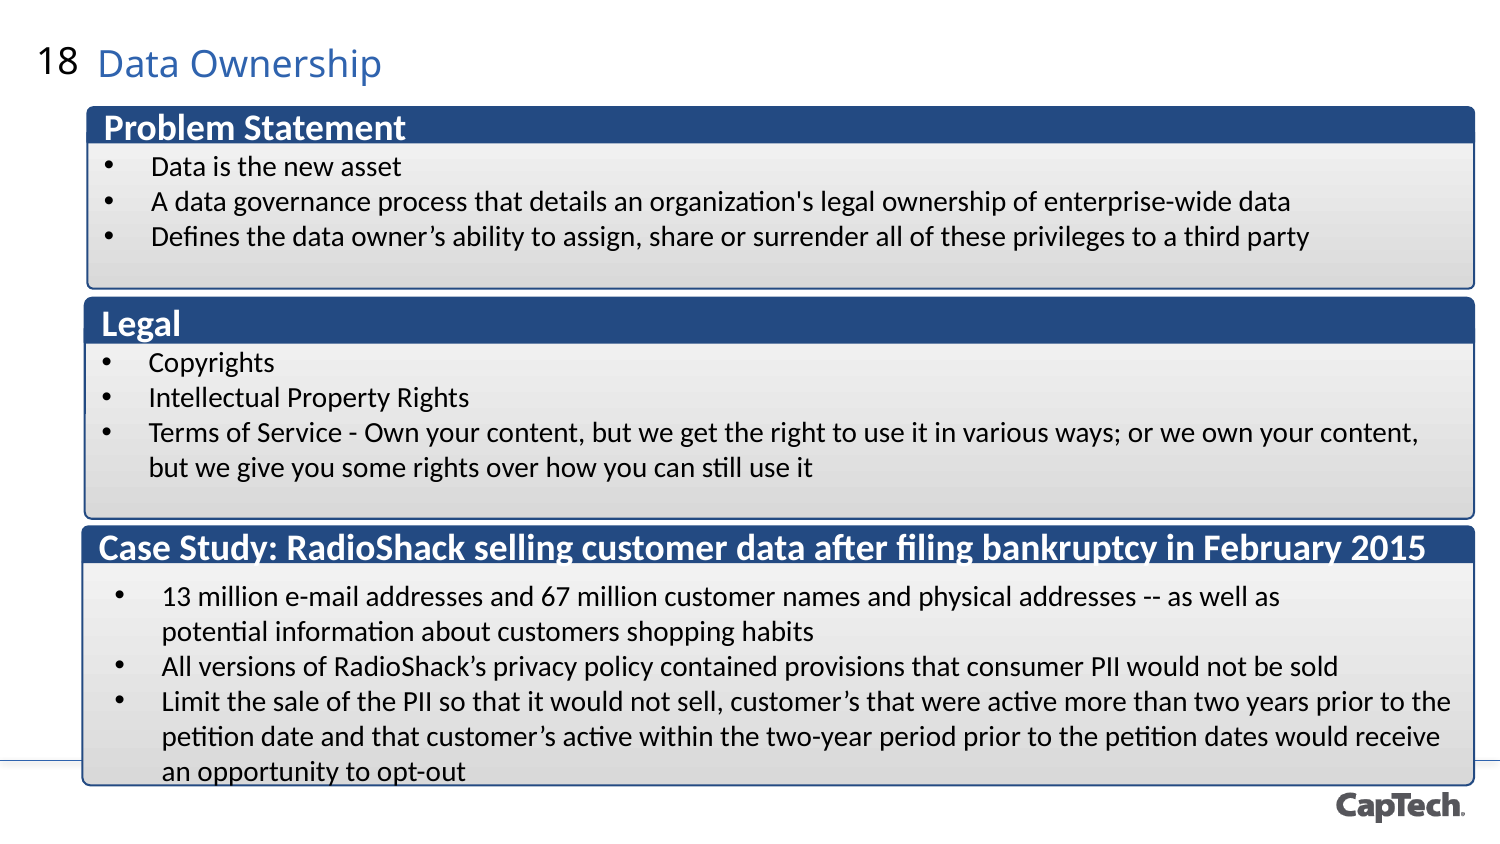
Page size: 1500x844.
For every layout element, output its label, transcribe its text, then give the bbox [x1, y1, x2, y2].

picture [1330, 787, 1468, 828]
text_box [82, 526, 1475, 786]
title Data Ownership [82, 33, 1433, 92]
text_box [84, 297, 1475, 519]
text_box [87, 106, 1475, 289]
slide_number 18 [0, 33, 82, 92]
